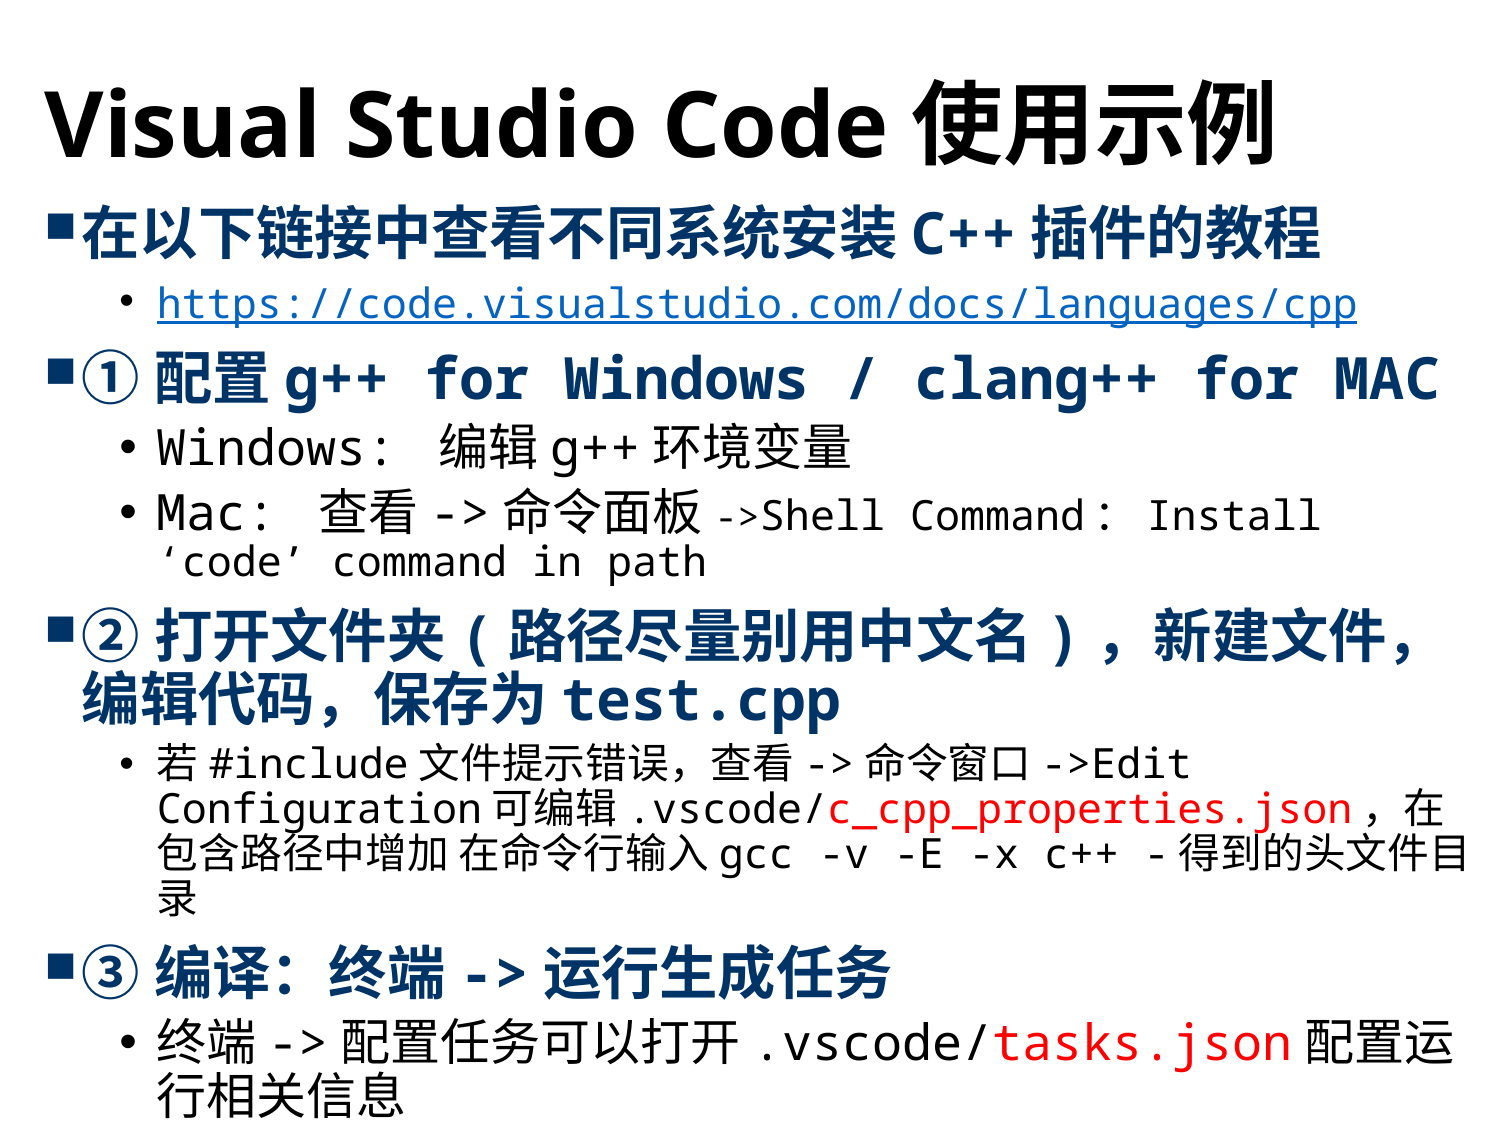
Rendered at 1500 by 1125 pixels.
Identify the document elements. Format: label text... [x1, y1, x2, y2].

slide_number [1139, 1046, 1478, 1107]
title Visual Studio Code使用示例 [29, 19, 1324, 196]
list 在以下链接中查看不同系统安装C++插件的教程 https://code.visualstudio.com/docs/languages/cpp ①配置g++ for Windows / clang++ for MAC Windows: 编辑g++环境变量 Mac: 查看->命令面板->Shell Command：Install ‘code’ command in path ②打开文件夹(路径尽量别用中文名)，新建文件，编辑代码，保存为test.cpp 若#include文件提示错误，查看->命令窗口->Edit Configuration可编辑.vscode/c_cpp_properties.json，在包含路径中增加 在命令行输入gcc -v -E -x c++ -得到的头文件目录 ③编译：终端->运行生成任务 终端->配置任务可以打开.vscode/tasks.json配置运行相关信息 [29, 196, 1500, 1125]
